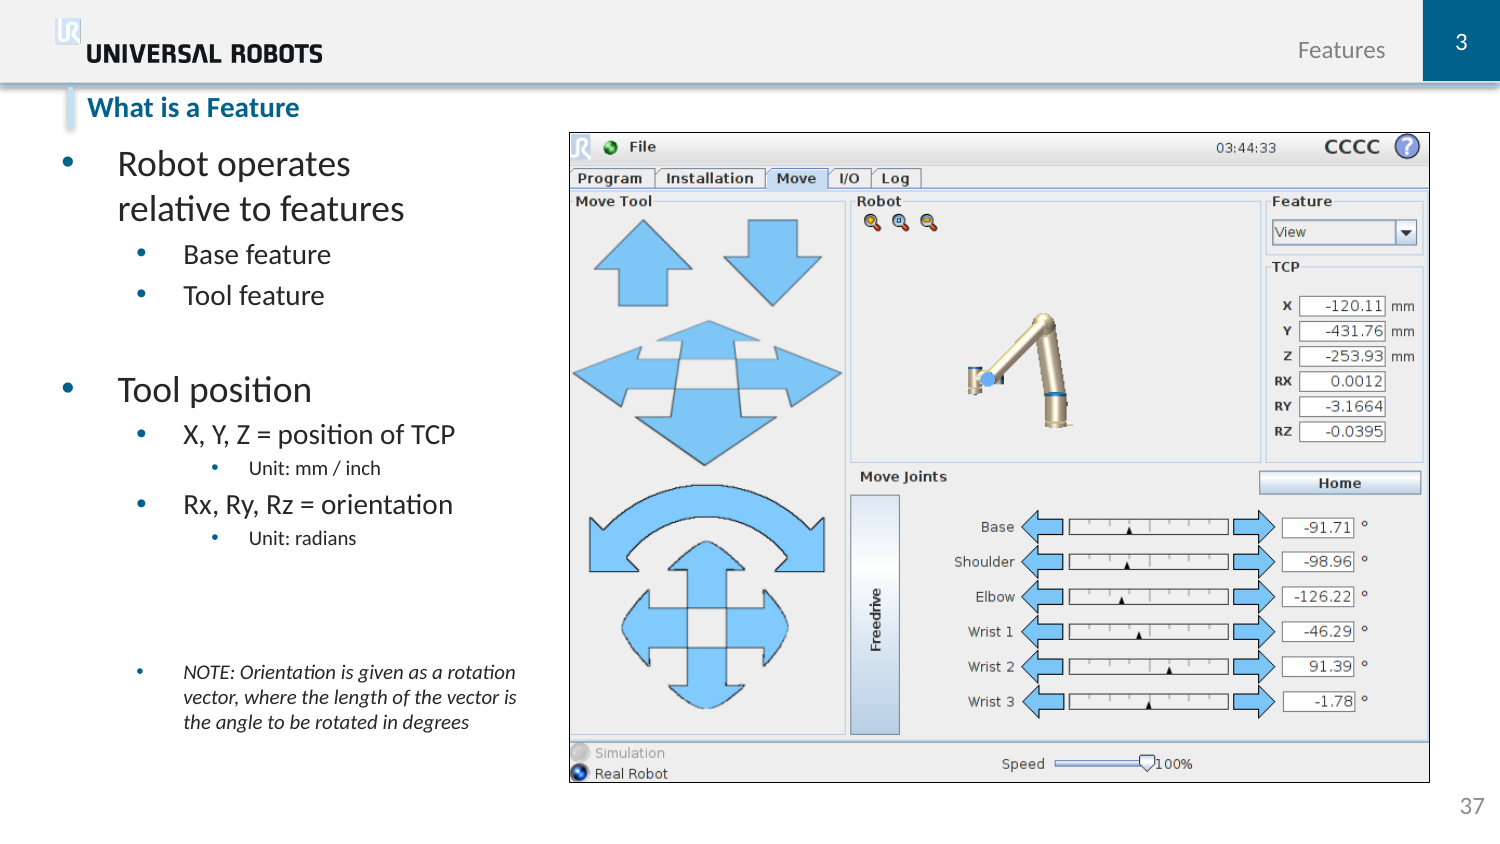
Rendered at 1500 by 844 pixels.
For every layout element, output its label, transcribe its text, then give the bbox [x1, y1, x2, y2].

picture [568, 131, 1430, 783]
list What is a Feature [87, 87, 749, 130]
slide_number 37 [1350, 782, 1500, 827]
list 3 [1422, 0, 1500, 82]
picture [55, 18, 322, 63]
text_box Robot operates relative to features Base feature Tool feature Tool position X, Y, Z = position of TCP Unit: mm / inch Rx, Ry, Rz = orientation Unit: radians NOTE: Orientation is given as a rotation vector, where the length of the vector is the angle to be rotated in degrees [46, 83, 558, 827]
list Features [750, 0, 1386, 65]
